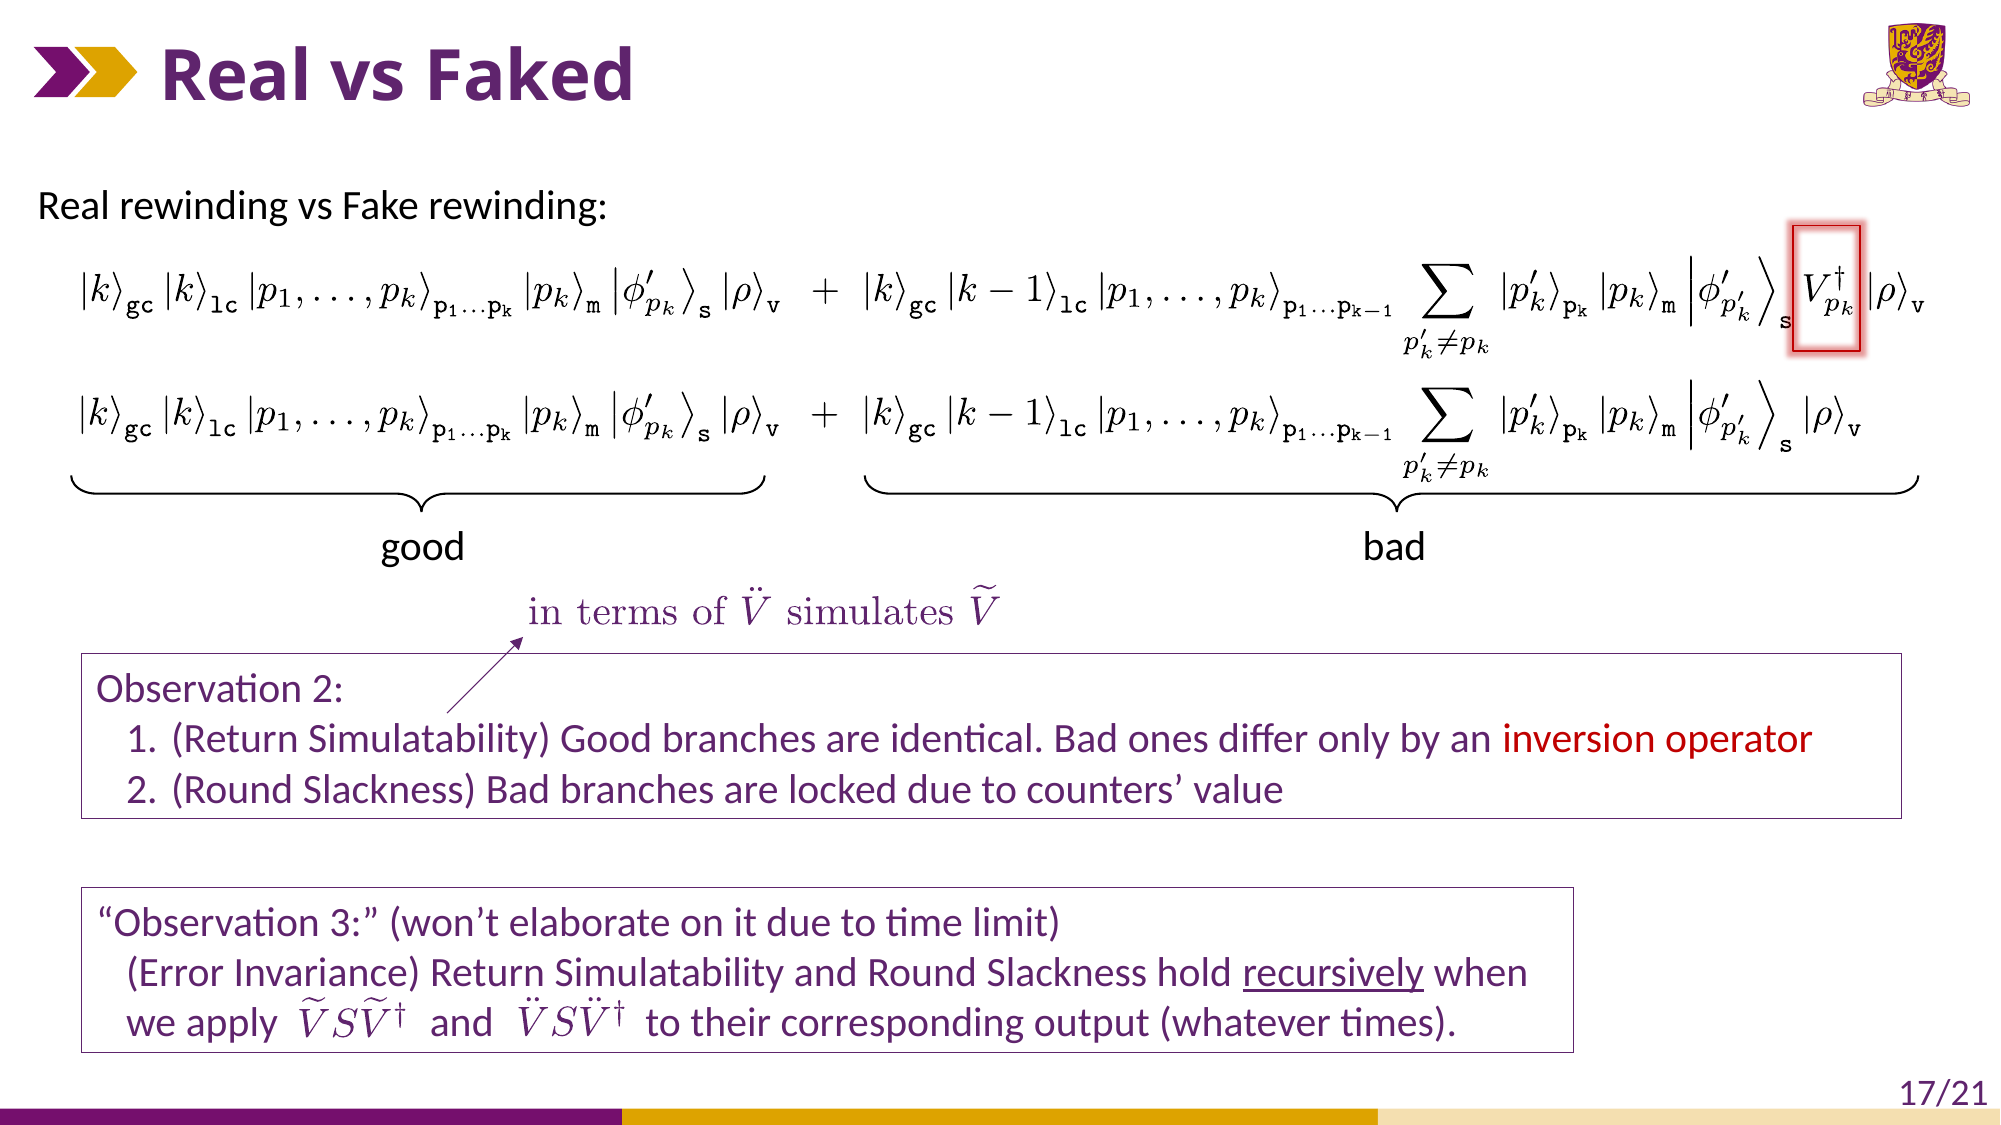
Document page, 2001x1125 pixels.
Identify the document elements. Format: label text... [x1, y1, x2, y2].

text_box Observation 2: (Return Simulatability) Good branches are identical. Bad ones differ only by an inversion operator (Round Slackness) Bad branches are locked due to counters’ value [81, 653, 1902, 819]
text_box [81, 378, 1861, 483]
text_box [518, 997, 625, 1037]
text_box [83, 255, 1925, 359]
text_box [299, 997, 406, 1038]
text_box [70, 475, 763, 511]
text_box [1792, 225, 1860, 255]
picture [1863, 23, 1970, 107]
text_box Real rewinding vs Fake rewinding: [22, 170, 843, 236]
title Real vs Faked [144, 17, 1827, 127]
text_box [447, 636, 524, 714]
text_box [529, 584, 1000, 626]
text_box [866, 475, 1919, 511]
text_box good [365, 511, 500, 577]
text_box “Observation 3:” (won’t elaborate on it due to time limit) (Error Invariance) Return Simulatability and Round Slackness hold recursively when we apply and to their corresponding output (whatever times). [81, 887, 1574, 1053]
text_box bad [1347, 511, 1482, 577]
